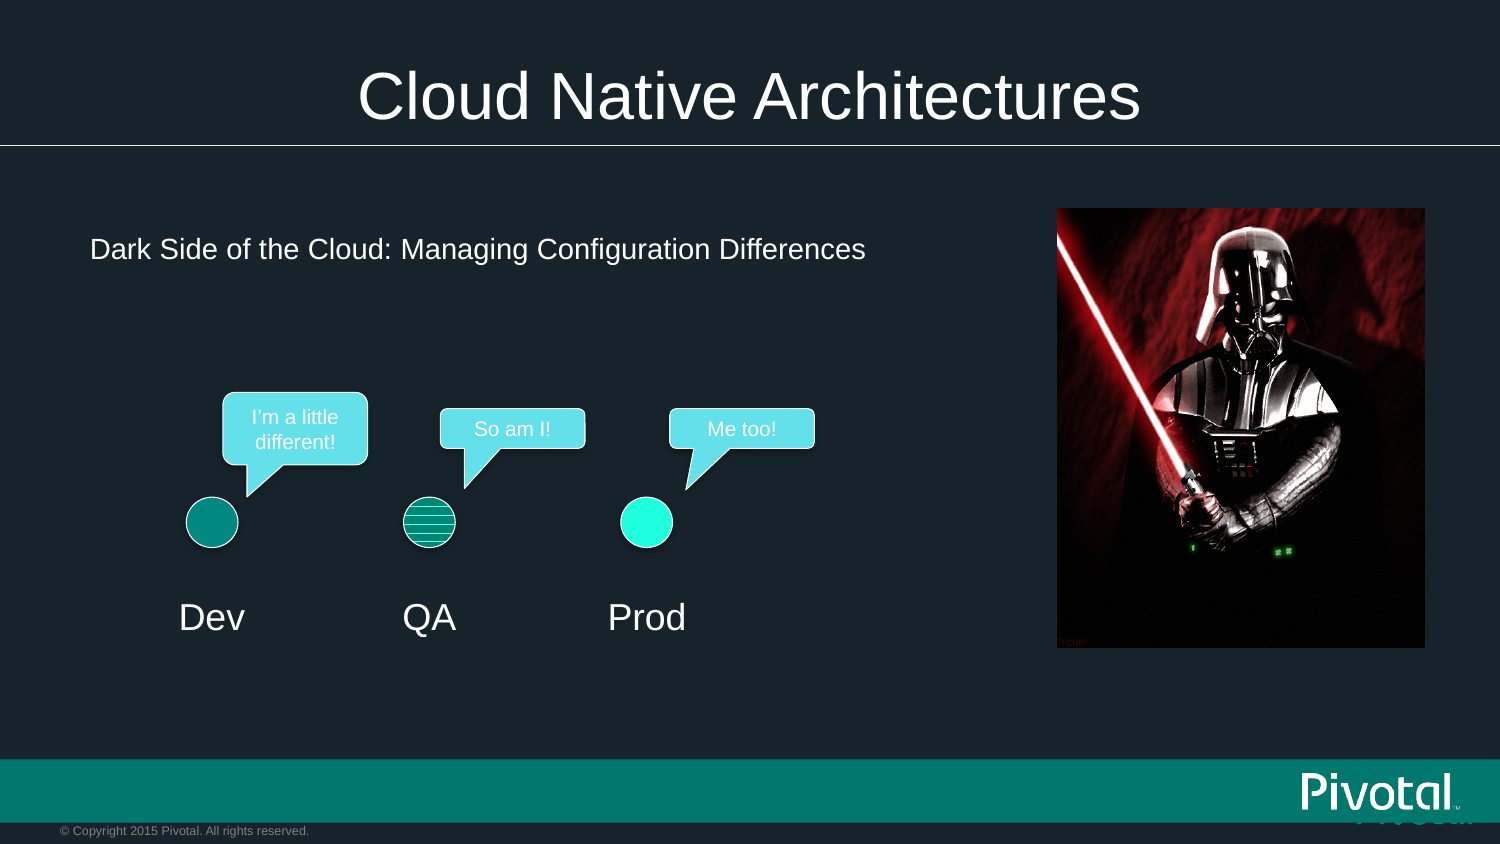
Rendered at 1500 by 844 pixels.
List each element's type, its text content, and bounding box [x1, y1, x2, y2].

text_box QA [387, 585, 472, 645]
text_box I’m a little different! [222, 391, 369, 498]
text_box Dev [163, 585, 261, 645]
title Cloud Native Architectures [75, 52, 1425, 113]
list Dark Side of the Cloud: Managing Configuration Differences [75, 181, 928, 719]
text_box Me too! [668, 407, 816, 491]
text_box [185, 496, 239, 549]
text_box [620, 496, 674, 549]
picture [1302, 773, 1460, 810]
text_box So am I! [439, 407, 586, 490]
picture [1056, 208, 1426, 648]
text_box [402, 496, 457, 549]
text_box Prod [592, 585, 702, 645]
